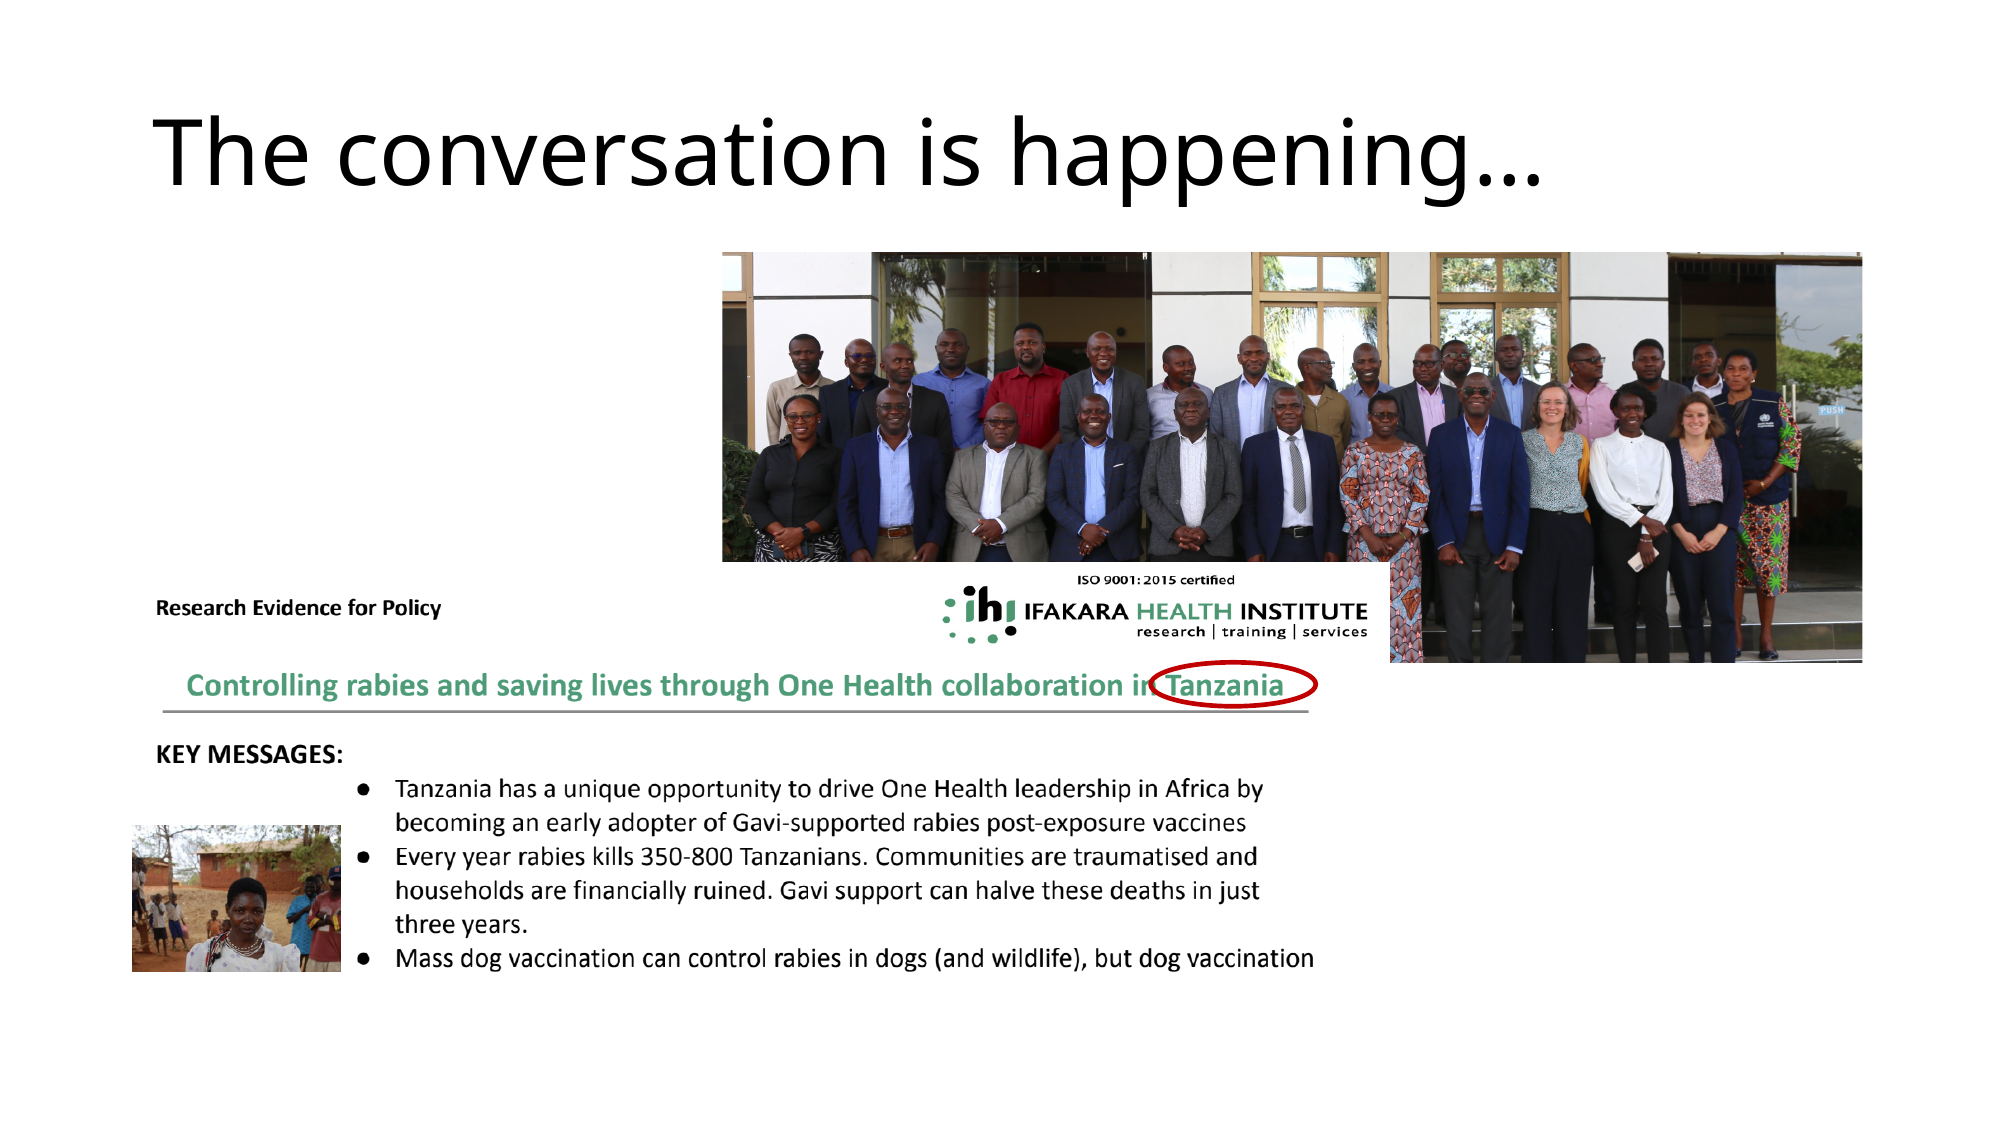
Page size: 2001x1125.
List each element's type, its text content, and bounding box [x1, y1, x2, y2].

title The conversation is happening… [137, 59, 1863, 253]
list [722, 252, 1863, 663]
picture [101, 562, 1390, 972]
